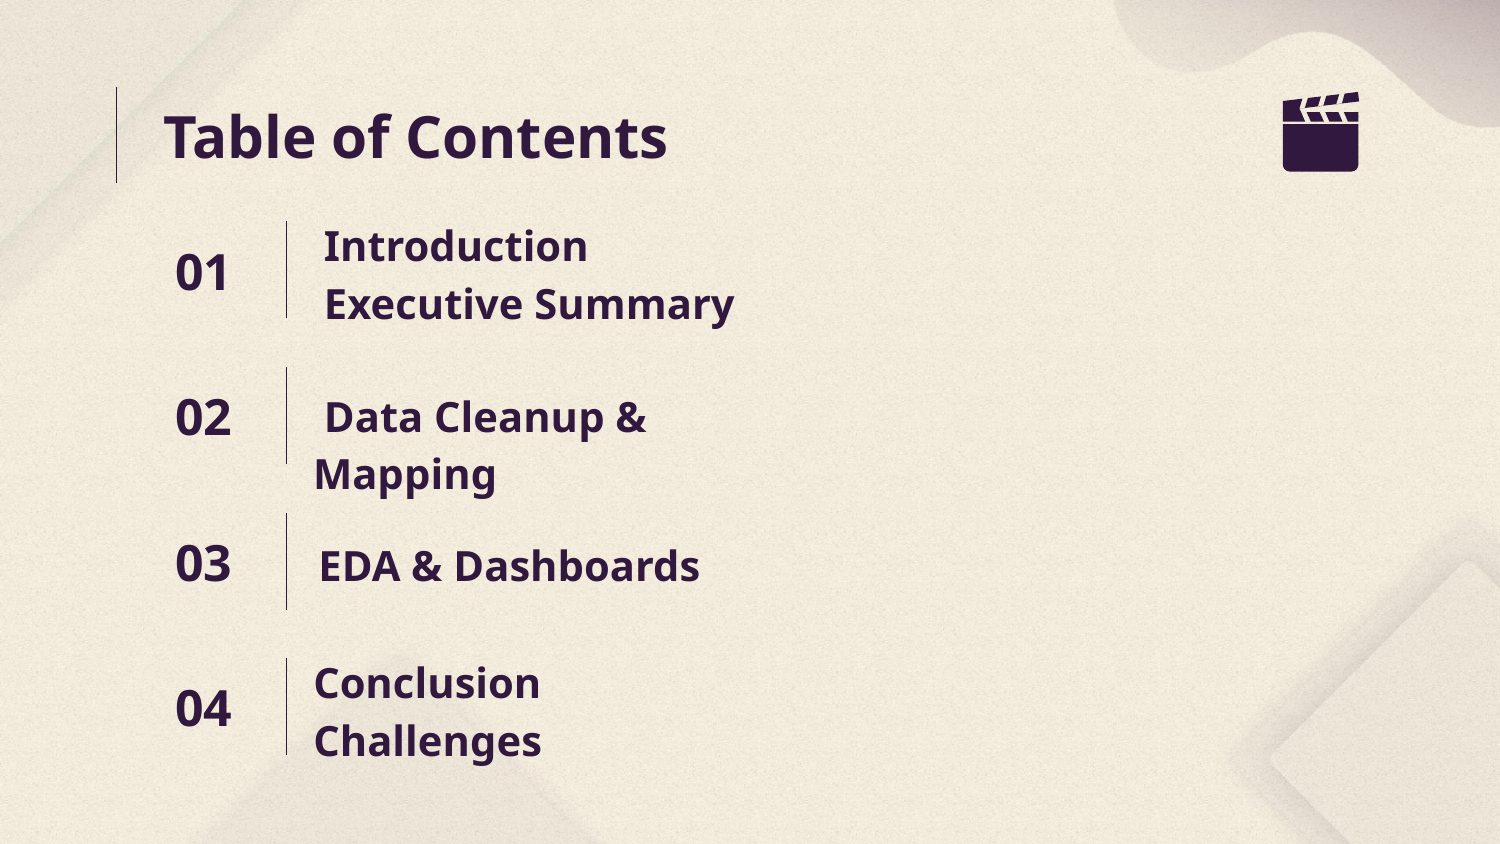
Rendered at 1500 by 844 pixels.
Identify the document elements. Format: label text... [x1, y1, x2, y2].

title Table of Contents [148, 84, 1413, 179]
picture [0, 0, 1500, 844]
subtitle Data Cleanup & Mapping [298, 368, 855, 500]
subtitle Conclusion Challenges [298, 659, 825, 754]
title 03 [132, 513, 275, 609]
title 01 [132, 222, 275, 318]
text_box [1282, 91, 1360, 172]
subtitle EDA & Dashboards [292, 513, 819, 609]
subtitle Introduction Executive Summary [298, 222, 825, 318]
title 02 [132, 368, 275, 463]
title 04 [132, 659, 275, 754]
